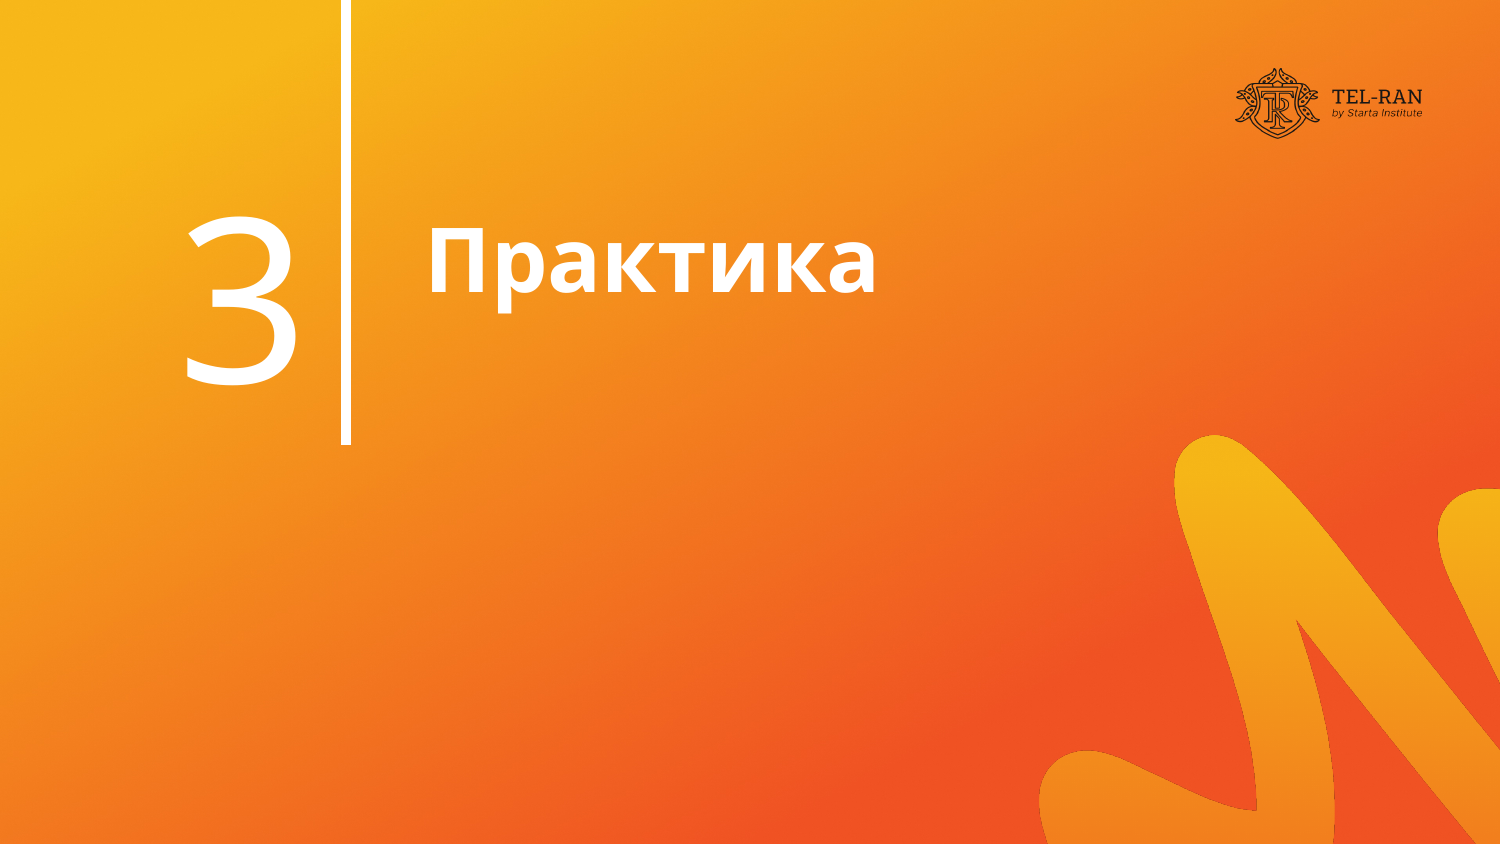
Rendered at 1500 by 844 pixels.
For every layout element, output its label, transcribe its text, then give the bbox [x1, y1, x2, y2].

title 3 [21, 138, 324, 445]
subtitle Практика [409, 200, 1415, 720]
picture [0, 0, 1500, 844]
